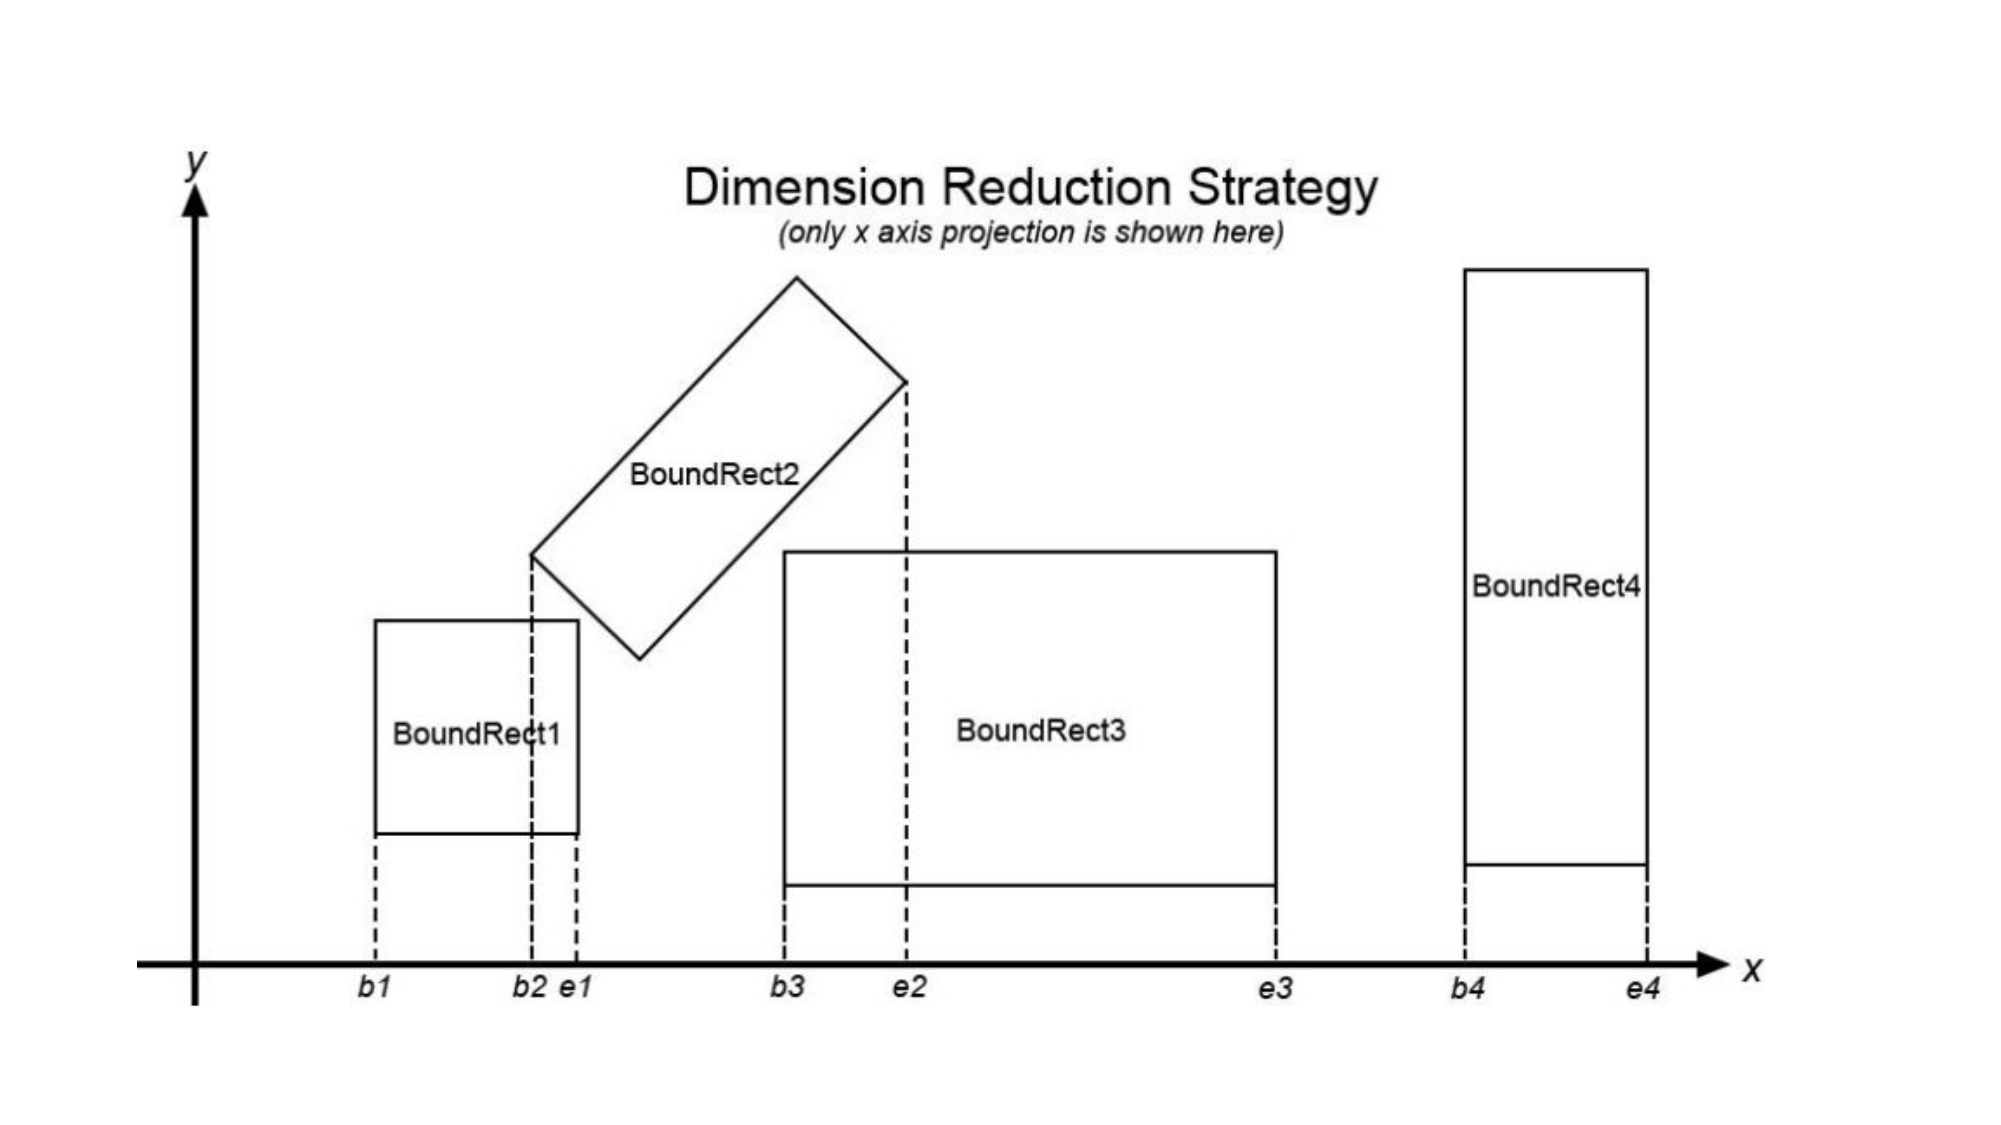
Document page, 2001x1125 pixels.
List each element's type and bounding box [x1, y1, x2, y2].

list [137, 105, 1863, 1020]
